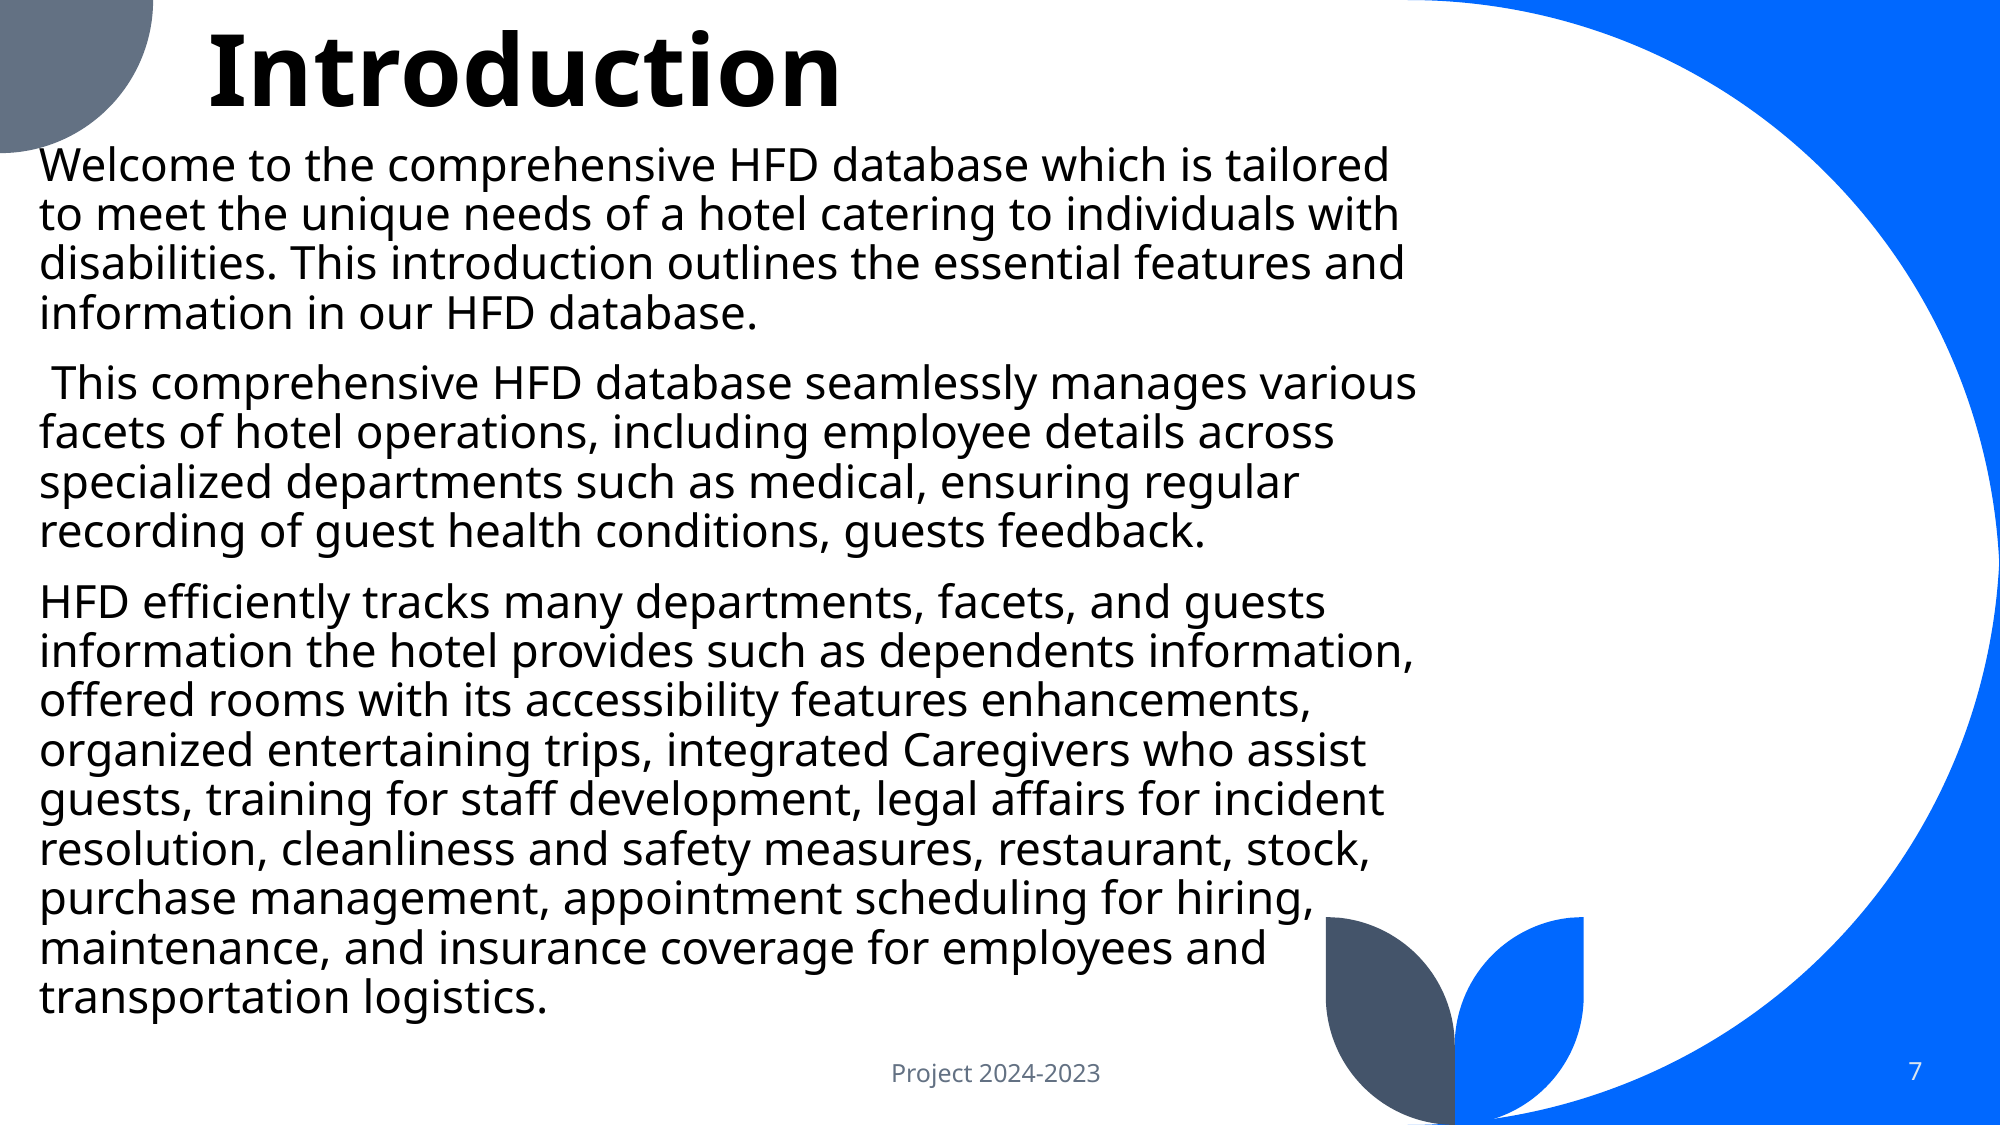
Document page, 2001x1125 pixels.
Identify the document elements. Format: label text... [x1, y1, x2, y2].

footer Project 2024-2023 [658, 1042, 1334, 1103]
title Introduction [194, 0, 1799, 136]
slide_number 7 [1665, 1042, 1938, 1103]
list Welcome to the comprehensive HFD database which is tailored to meet the unique needs of a hotel catering to individuals with disabilities. This introduction outlines the essential features and information in our HFD database. This comprehensive HFD database seamlessly manages various facets of hotel operations, including employee details across specialized departments such as medical, ensuring regular recording of guest health conditions, guests feedback. HFD efficiently tracks many departments, facets, and guests information the hotel provides such as dependents information, offered rooms with its accessibility features enhancements, organized entertaining trips, integrated Caregivers who assist guests, training for staff development, legal affairs for incident resolution, cleanliness and safety measures, restaurant, stock, purchase management, appointment scheduling for hiring, maintenance, and insurance coverage for employees and transportation logistics. [24, 133, 1459, 1125]
